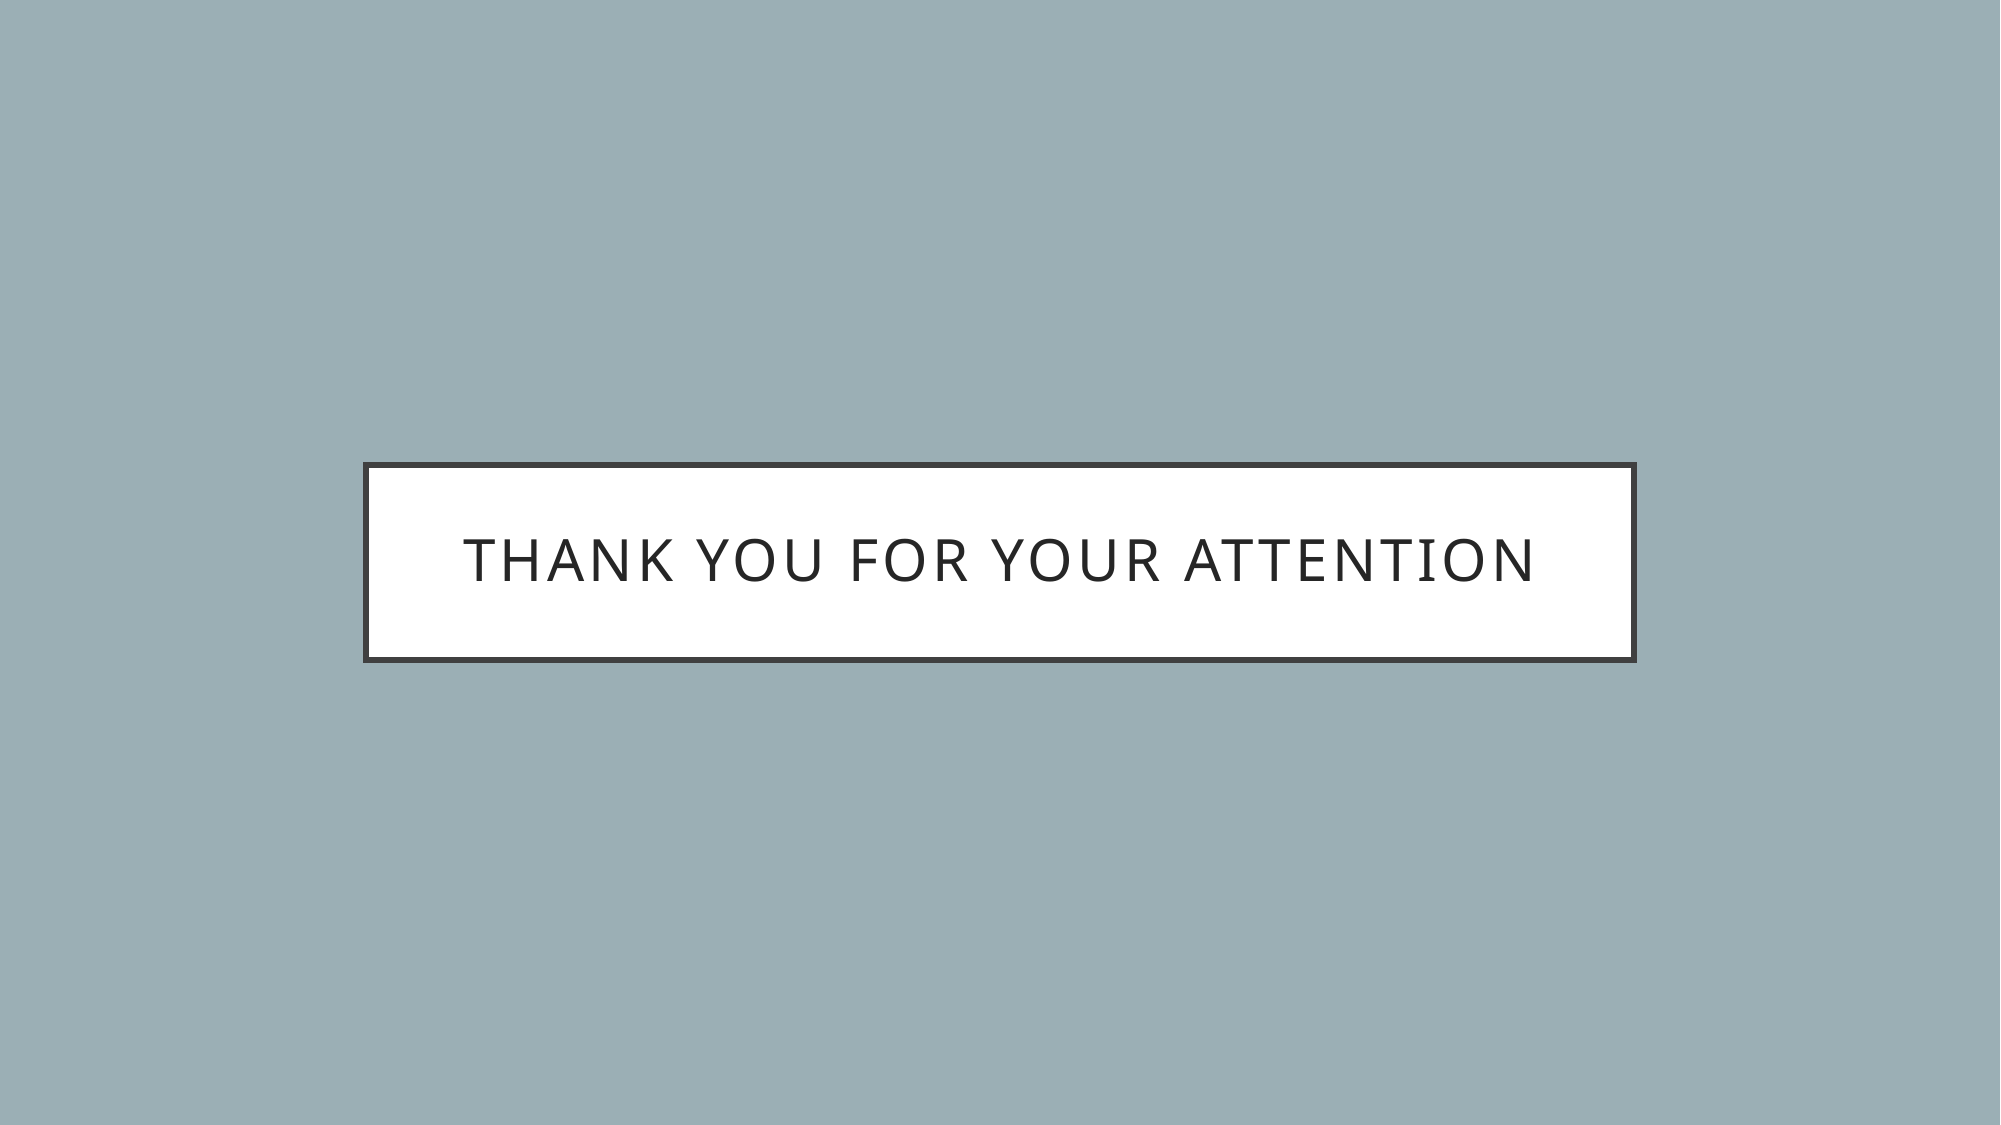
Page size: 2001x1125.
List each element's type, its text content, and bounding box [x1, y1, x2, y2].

title Thank you for your Attention [363, 462, 1637, 663]
